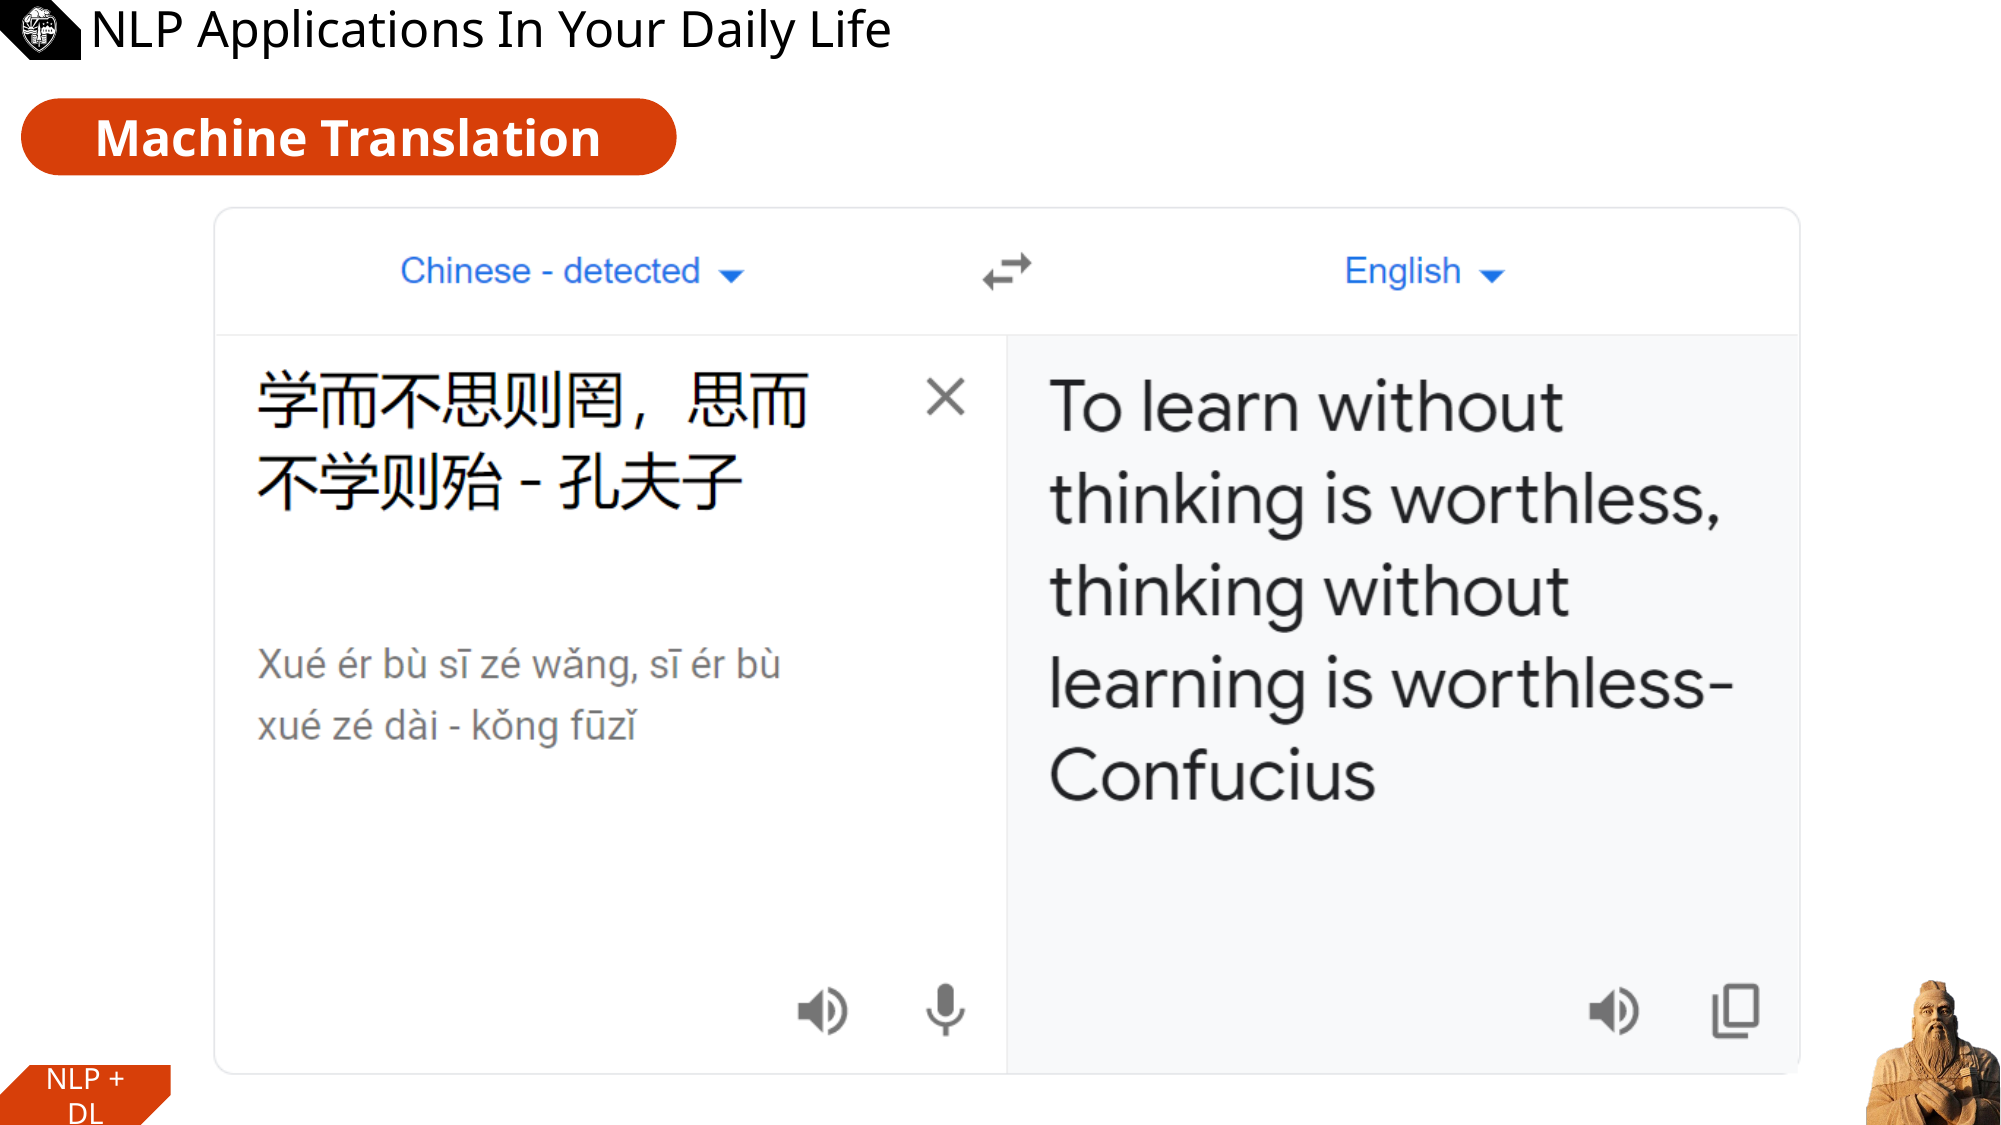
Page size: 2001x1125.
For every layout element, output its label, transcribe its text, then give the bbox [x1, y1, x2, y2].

picture [183, 175, 1817, 1091]
picture [1865, 978, 2000, 1125]
title NLP Applications In Your Daily Life [0, 1, 1699, 61]
text_box Machine Translation [19, 97, 678, 177]
